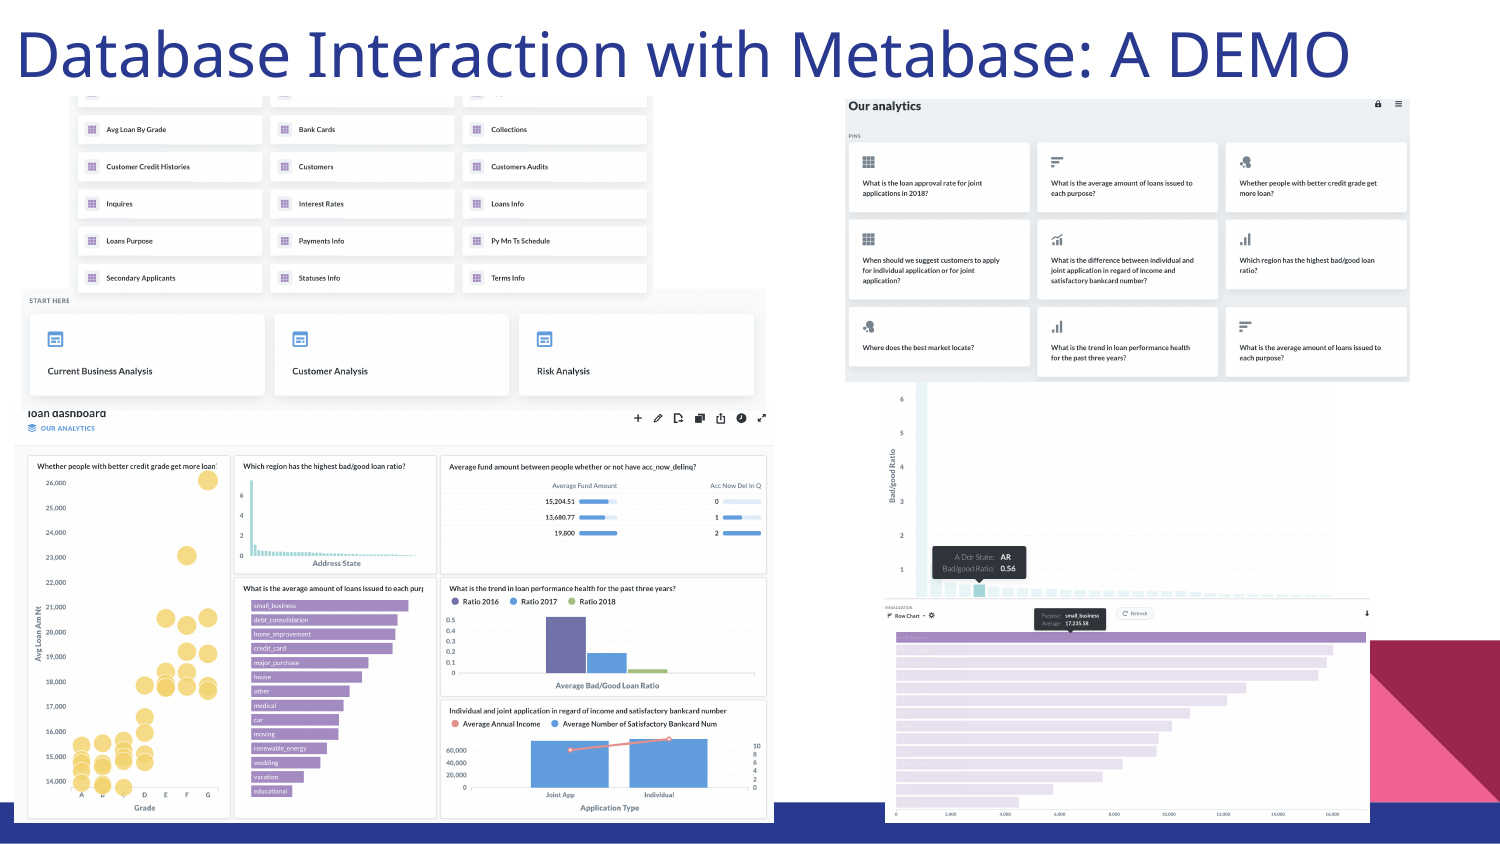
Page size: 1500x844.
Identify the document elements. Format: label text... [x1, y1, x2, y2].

picture [13, 57, 774, 823]
title Database Interaction with Metabase: A DEMO [0, 0, 1418, 100]
picture [845, 98, 1410, 823]
